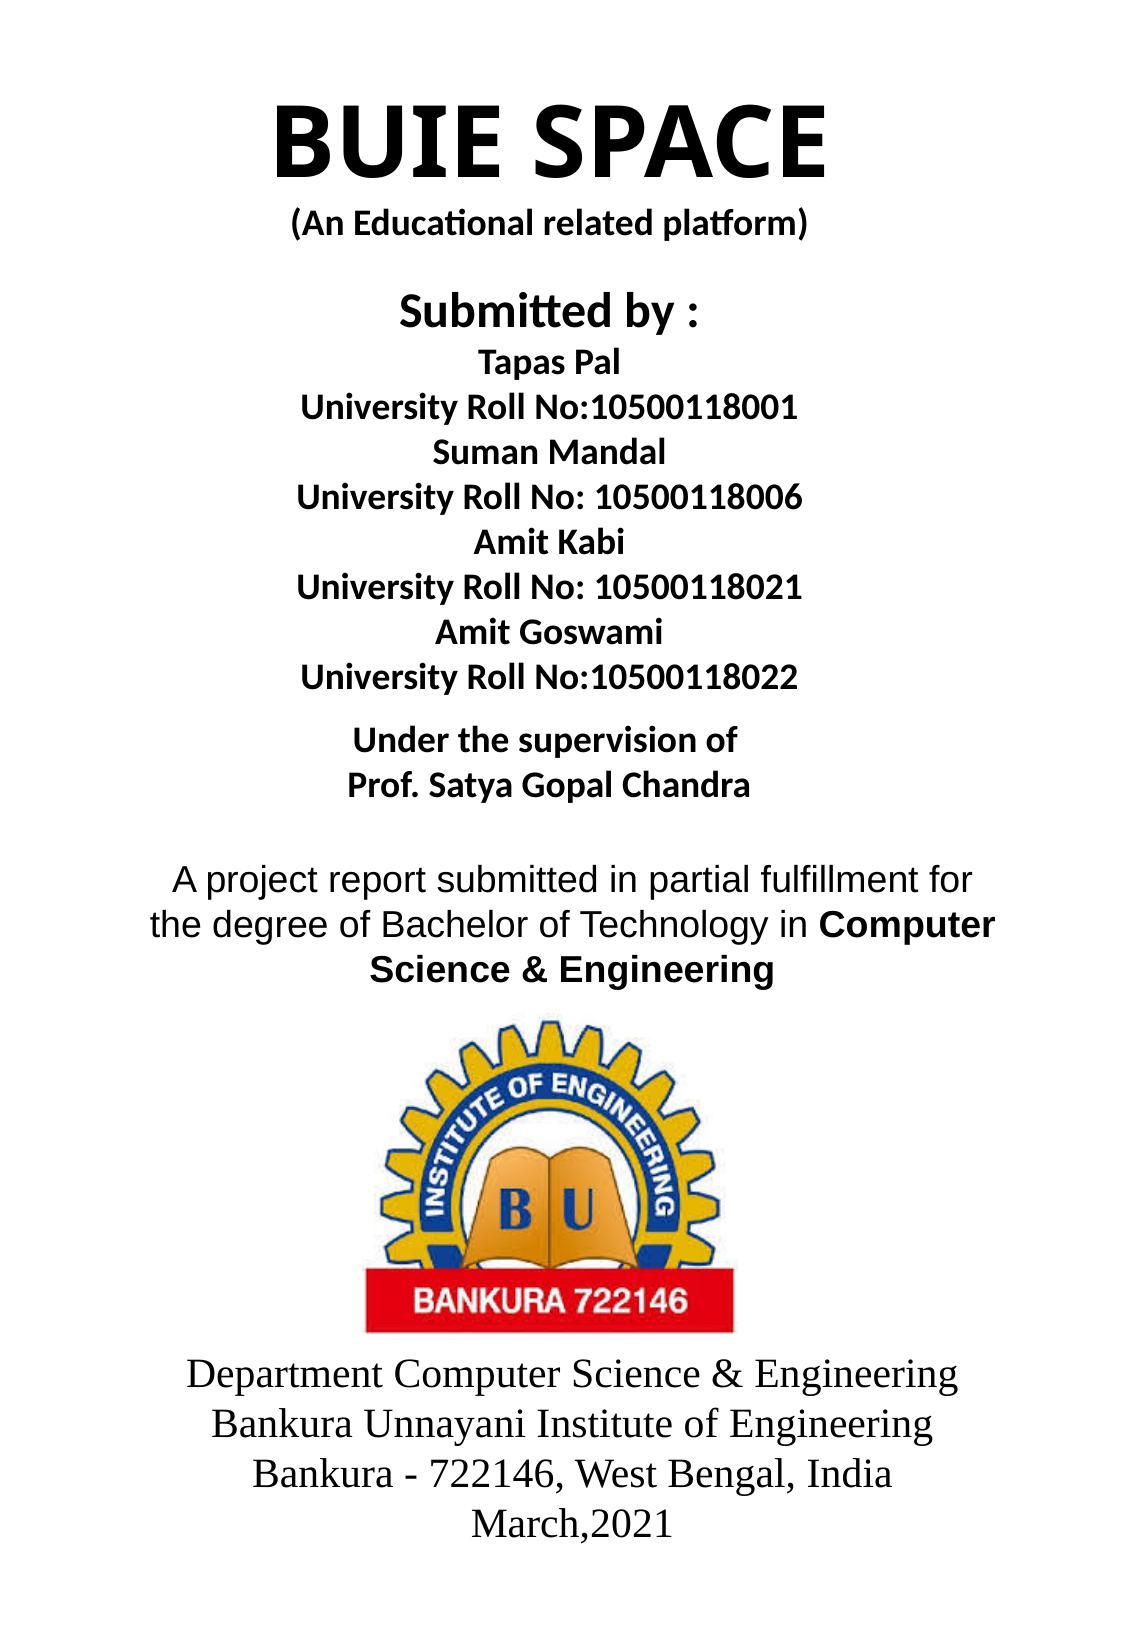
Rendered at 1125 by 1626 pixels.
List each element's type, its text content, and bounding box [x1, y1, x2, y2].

text_box Department Computer Science & Engineering Bankura Unnayani Institute of Engineering Bankura - 722146, West Bengal, India March,2021 [121, 1338, 1025, 1554]
text_box BUIE SPACE (An Educational related platform) [75, 70, 1025, 251]
picture [362, 1013, 738, 1338]
text_box A project report submitted in partial fulfillment for the degree of Bachelor of Technology in Computer Science & Engineering [121, 847, 1025, 998]
text_box Submitted by : Tapas Pal University Roll No:10500118001 Suman Mandal University Roll No: 10500118006 Amit Kabi University Roll No: 10500118021 Amit Goswami University Roll No:10500118022 Under the supervision of Prof. Satya Gopal Chandra [121, 269, 979, 813]
